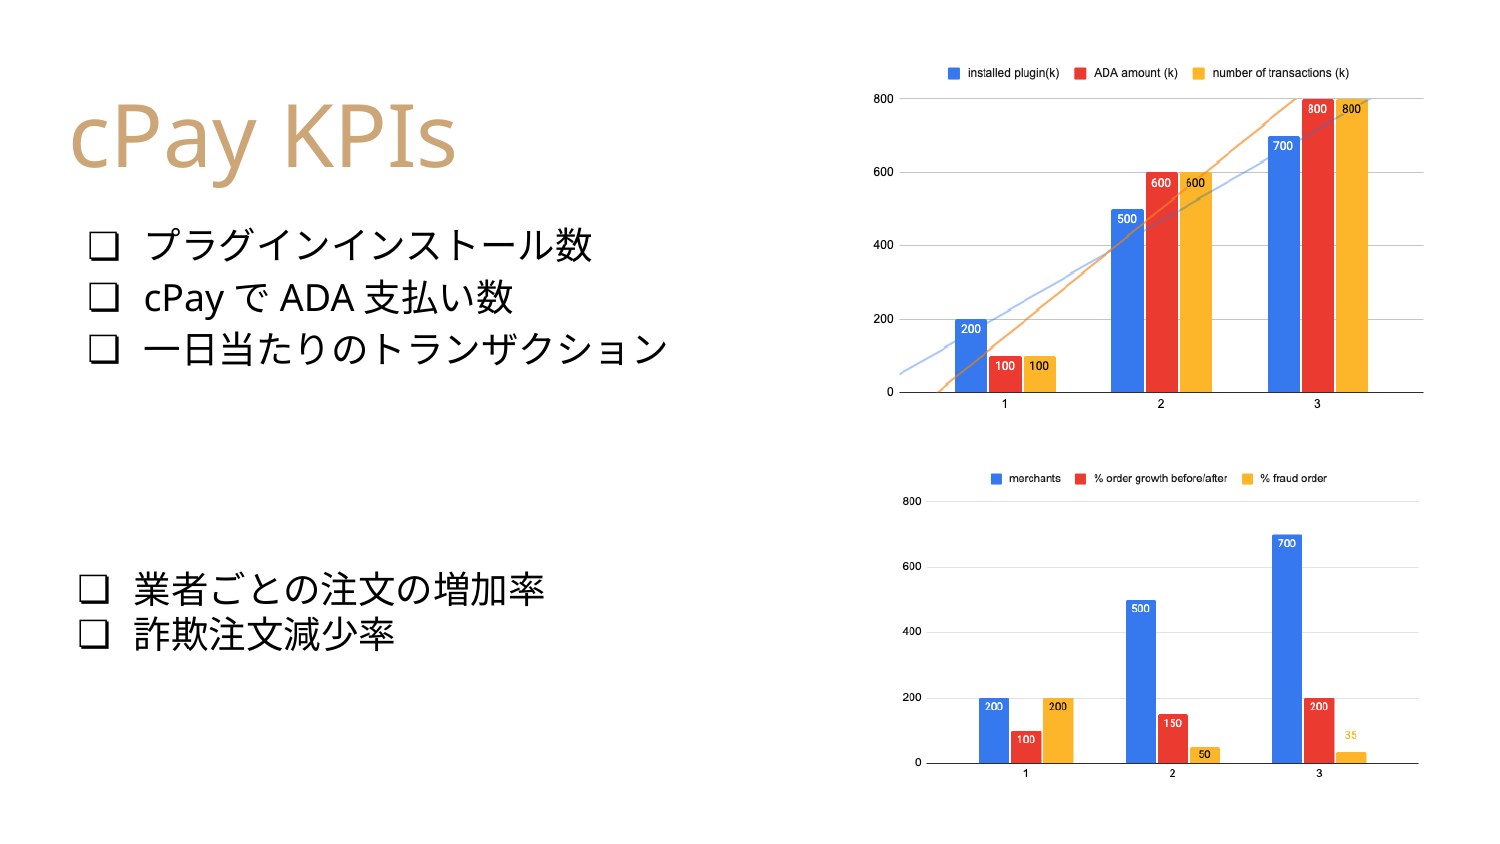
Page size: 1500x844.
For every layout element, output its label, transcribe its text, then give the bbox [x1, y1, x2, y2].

subtitle 業者ごとの注文の増加率 詐欺注文減少率 [43, 550, 708, 711]
title cPay KPIs [53, 65, 475, 201]
subtitle プラグインインストール数 cPayでADA支払い数 一日当たりのトランザクション [53, 200, 718, 459]
picture [861, 52, 1432, 422]
picture [889, 458, 1432, 786]
